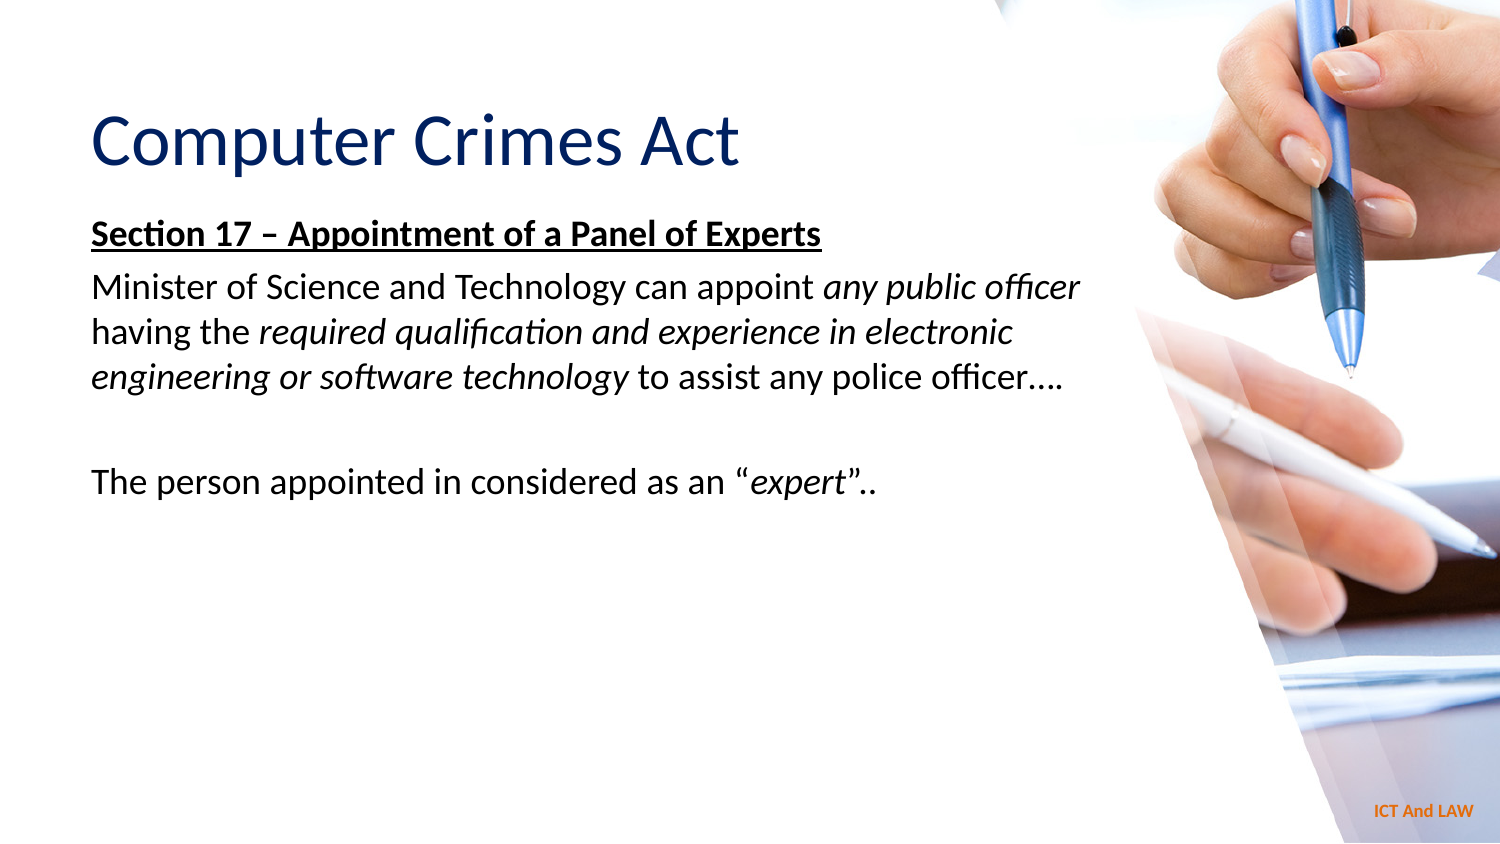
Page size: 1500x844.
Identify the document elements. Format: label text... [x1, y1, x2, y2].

list Section 17 – Appointment of a Panel of Experts Minister of Science and Technology can appoint any public officer having the required qualification and experience in electronic engineering or software technology to assist any police officer…. The person appointed in considered as an “expert”.. [75, 201, 1107, 778]
text_box ICT And LAW [1359, 782, 1500, 837]
picture [0, 0, 1500, 844]
title Computer Crimes Act [75, 76, 1107, 196]
